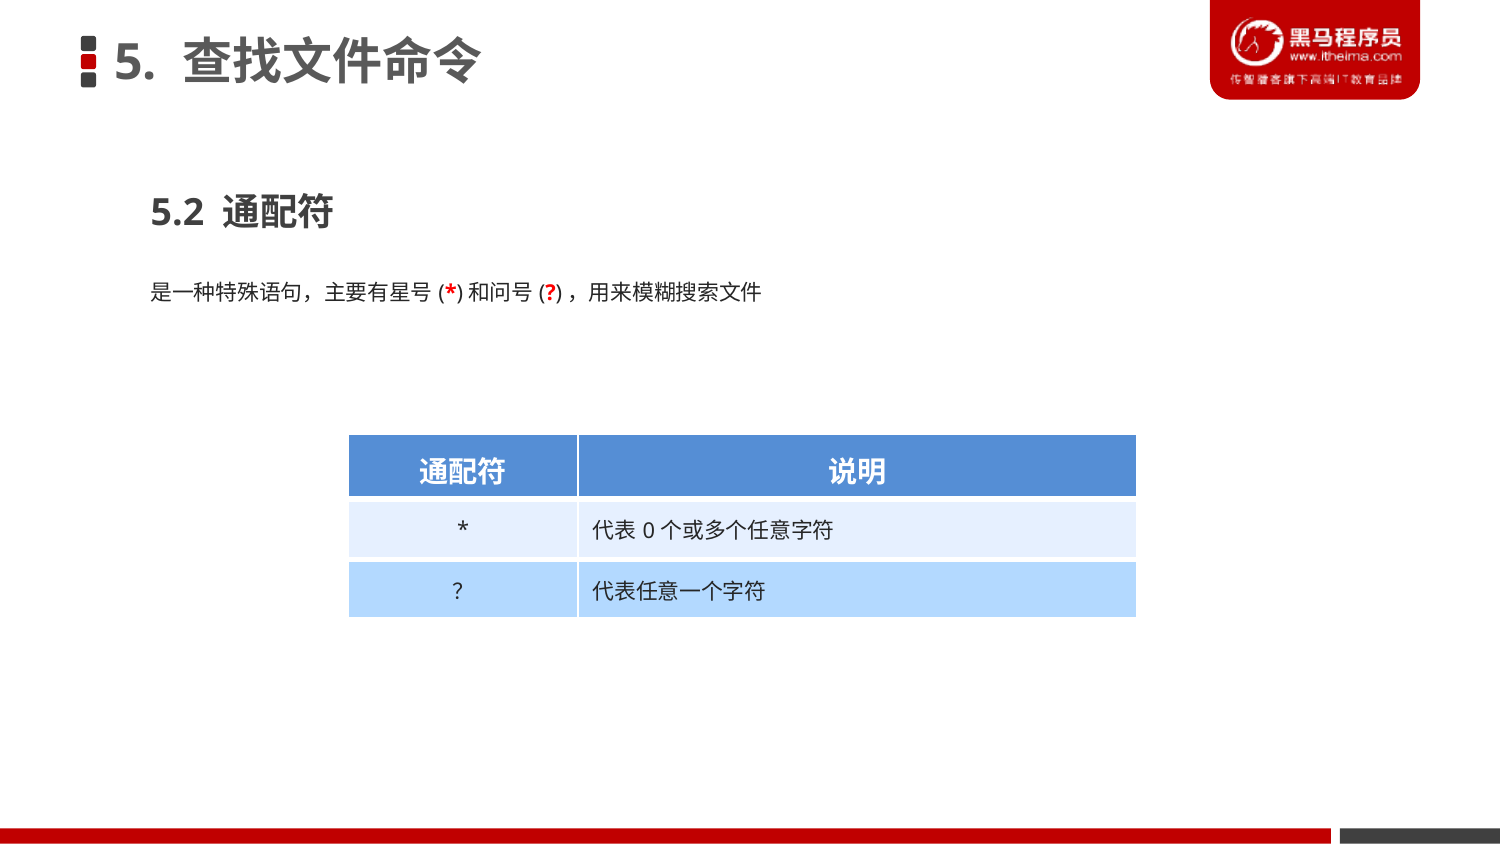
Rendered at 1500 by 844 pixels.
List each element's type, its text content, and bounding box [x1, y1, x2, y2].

table_cell 代表任意一个字符 [579, 562, 1136, 617]
table_header 说明 [579, 435, 1136, 496]
table_cell ？ [349, 562, 577, 617]
table_cell * [349, 502, 577, 557]
picture [1212, 8, 1421, 94]
table_cell 代表0个或多个任意字符 [579, 502, 1136, 557]
text_box 5.2 通配符 [135, 157, 845, 241]
table_header 通配符 [349, 435, 577, 496]
text_box 是一种特殊语句，主要有星号(*)和问号(?)，用来模糊搜索文件 [135, 270, 1400, 312]
text_box 5. 查找文件命令 [103, 0, 987, 130]
